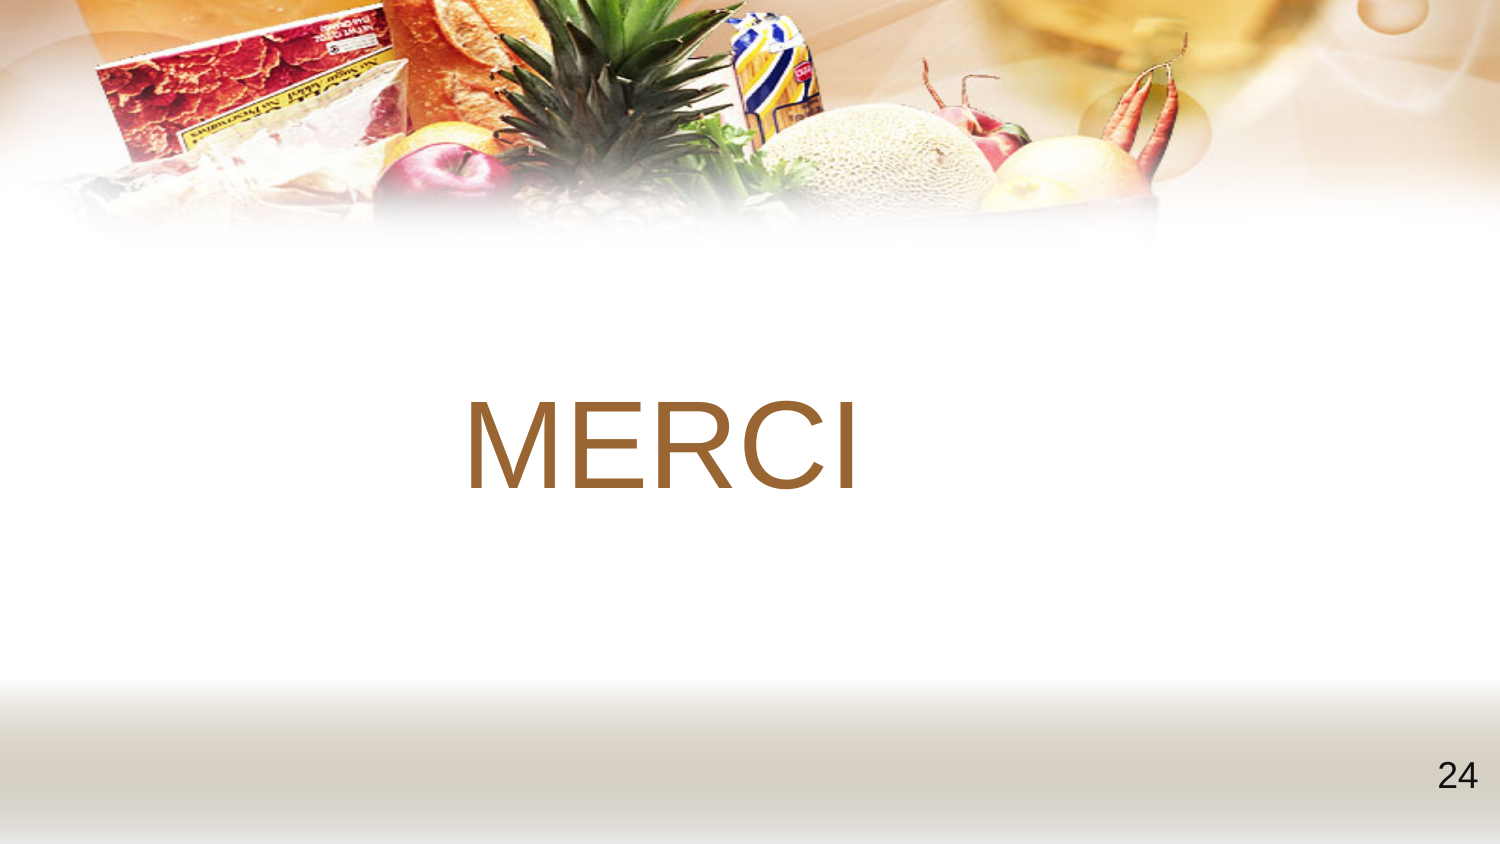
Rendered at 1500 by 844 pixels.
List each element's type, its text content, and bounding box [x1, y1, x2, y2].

slide_number 24 [1416, 743, 1500, 789]
picture [0, 0, 1500, 702]
text_box MERCI [446, 355, 916, 521]
